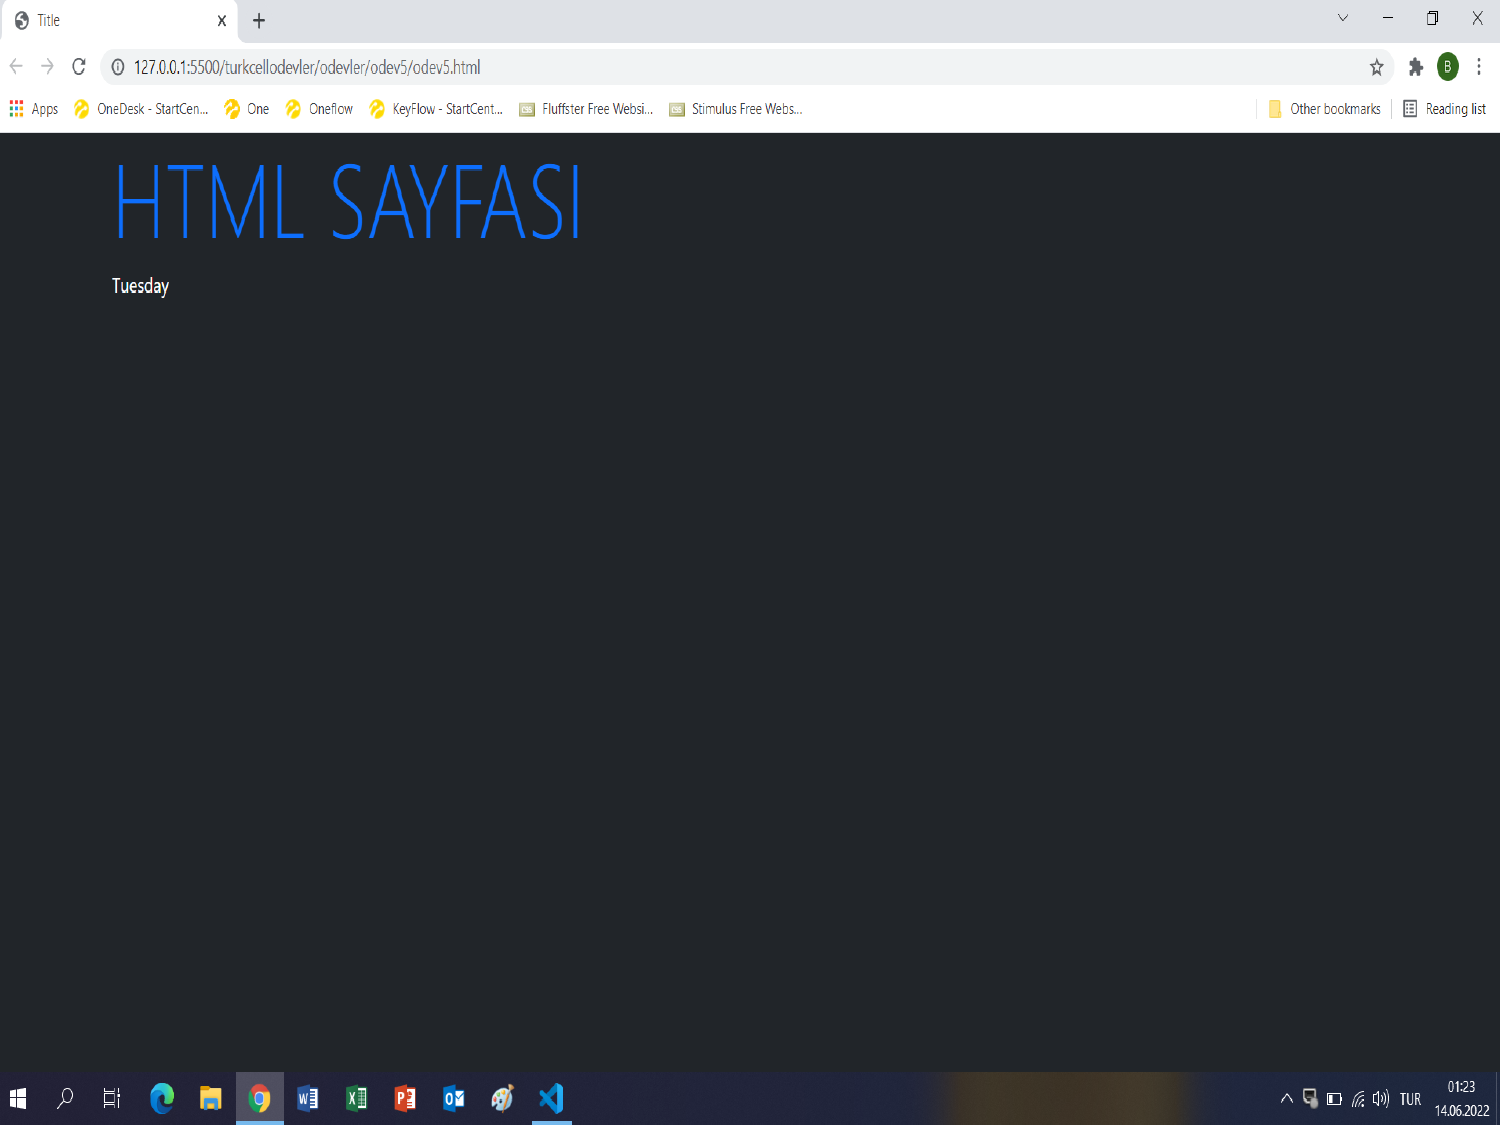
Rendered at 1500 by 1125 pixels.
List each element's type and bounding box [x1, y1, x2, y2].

list [0, 0, 1500, 1125]
